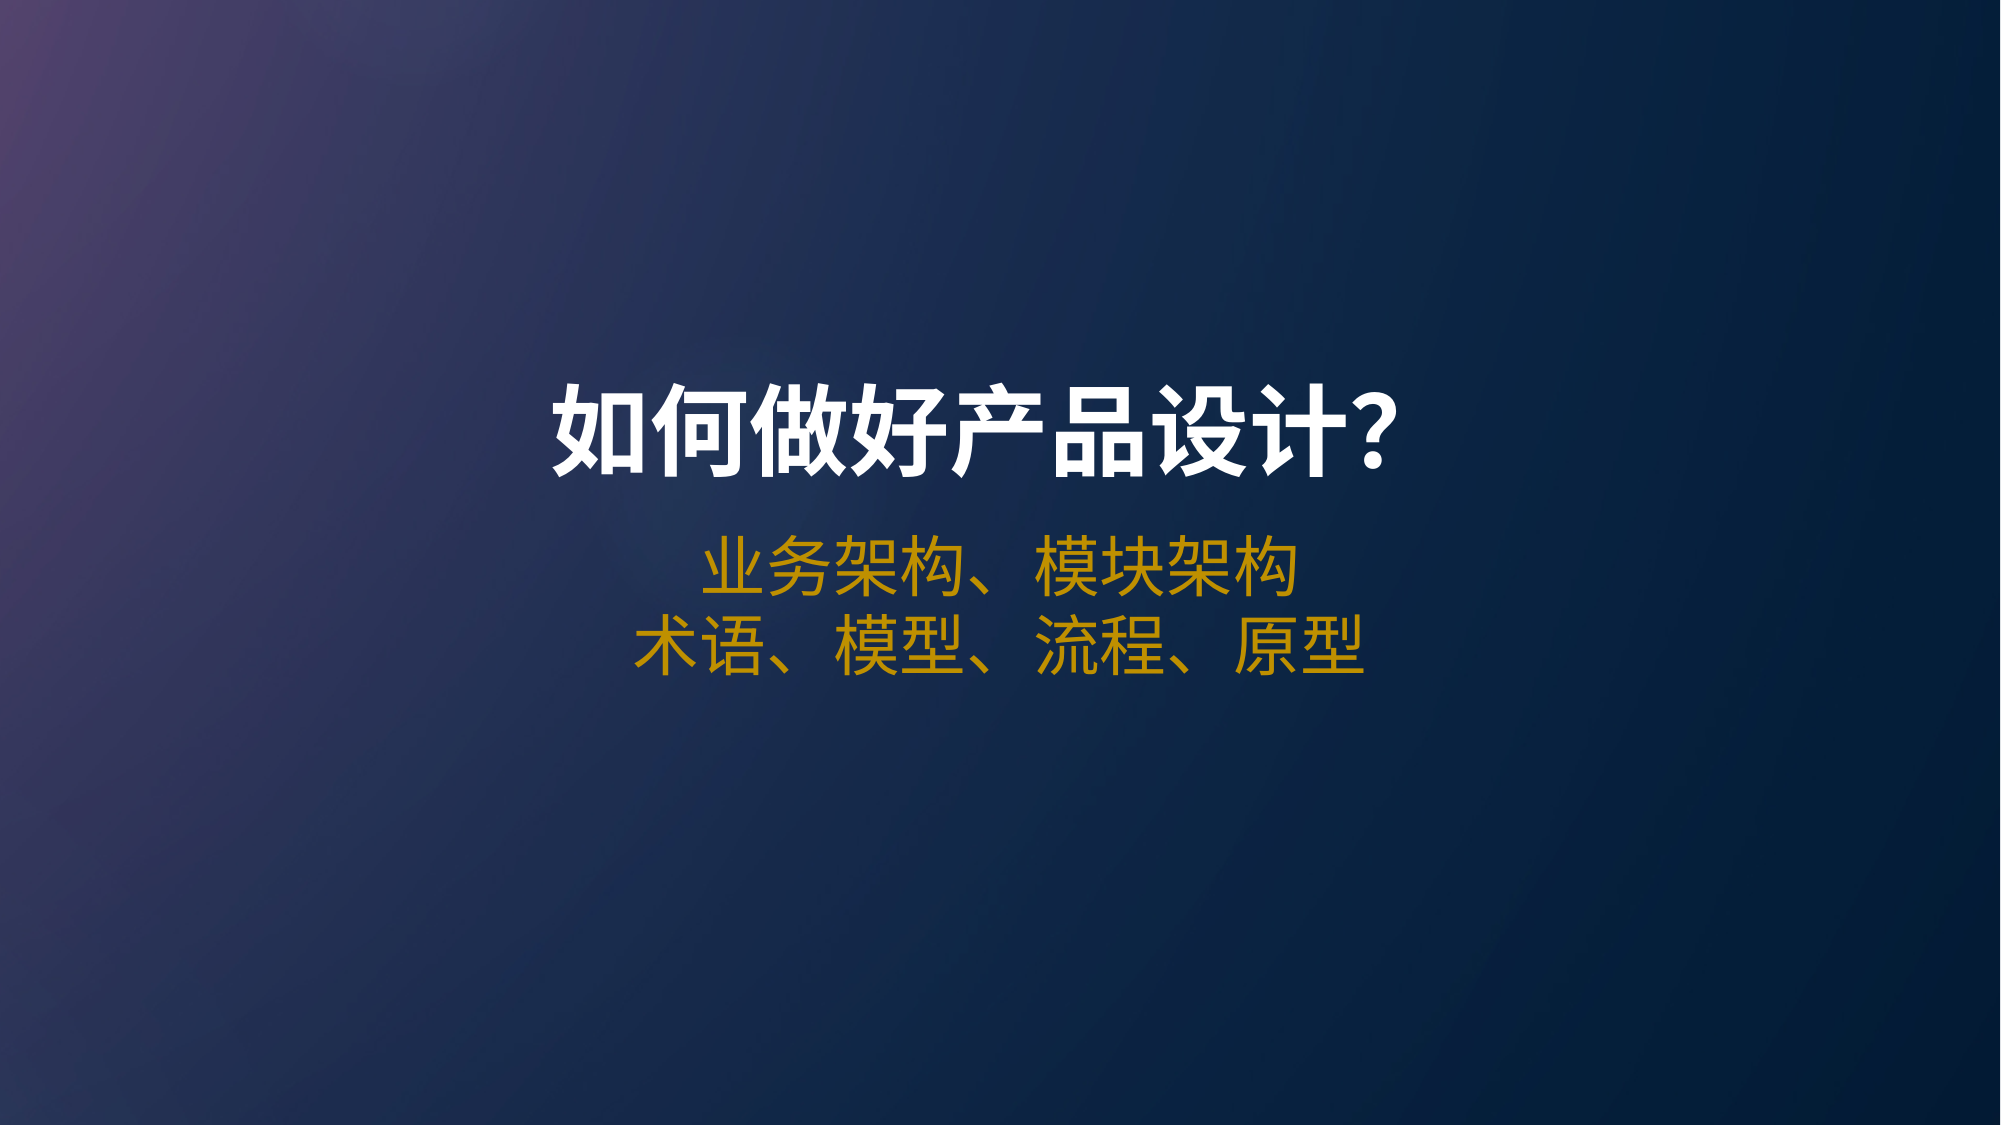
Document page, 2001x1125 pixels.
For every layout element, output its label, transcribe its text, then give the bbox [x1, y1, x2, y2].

text_box 业务架构、模块架构 术语、模型、流程、原型 [618, 516, 1382, 692]
picture [0, 0, 2001, 1125]
text_box 如何做好产品设计？ [535, 361, 1465, 497]
